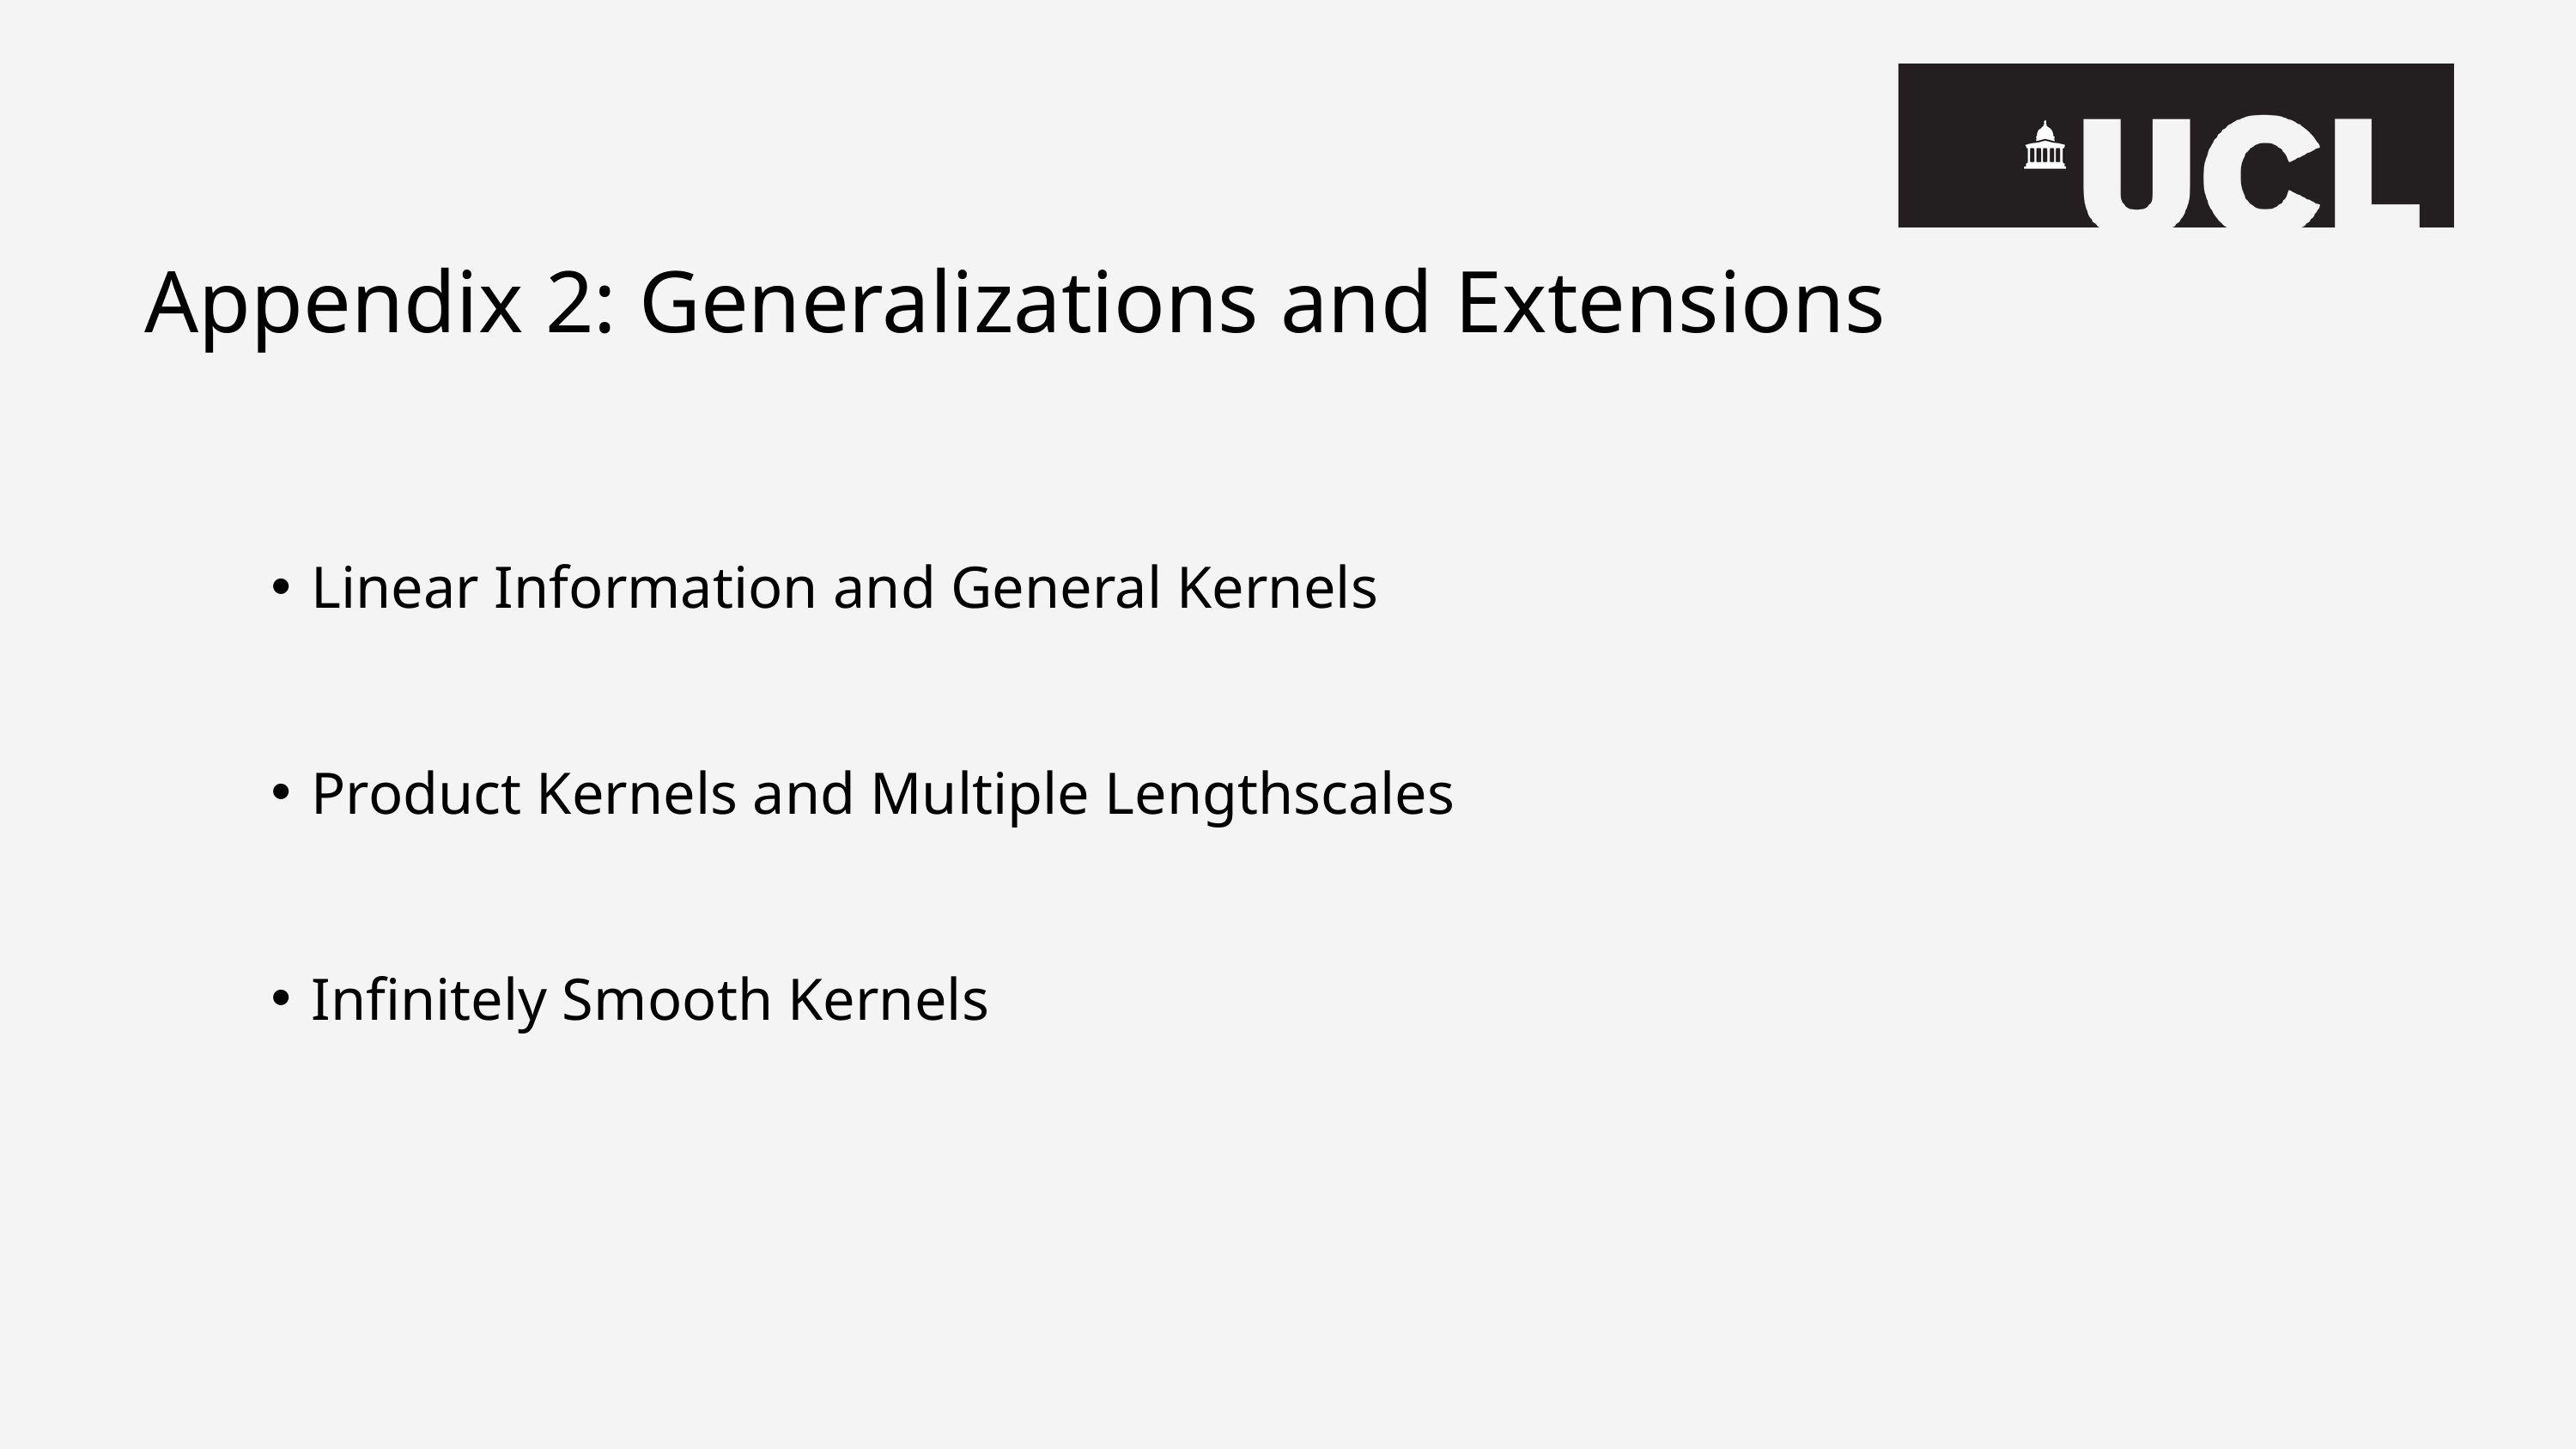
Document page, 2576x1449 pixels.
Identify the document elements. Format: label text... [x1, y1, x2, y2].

text_box Appendix 2: Generalizations and Extensions [144, 246, 1899, 350]
text_box Linear Information and General Kernels Product Kernels and Multiple Lengthscales Infinitely Smooth Kernels [258, 544, 2431, 1038]
text_box [1898, 64, 2454, 227]
